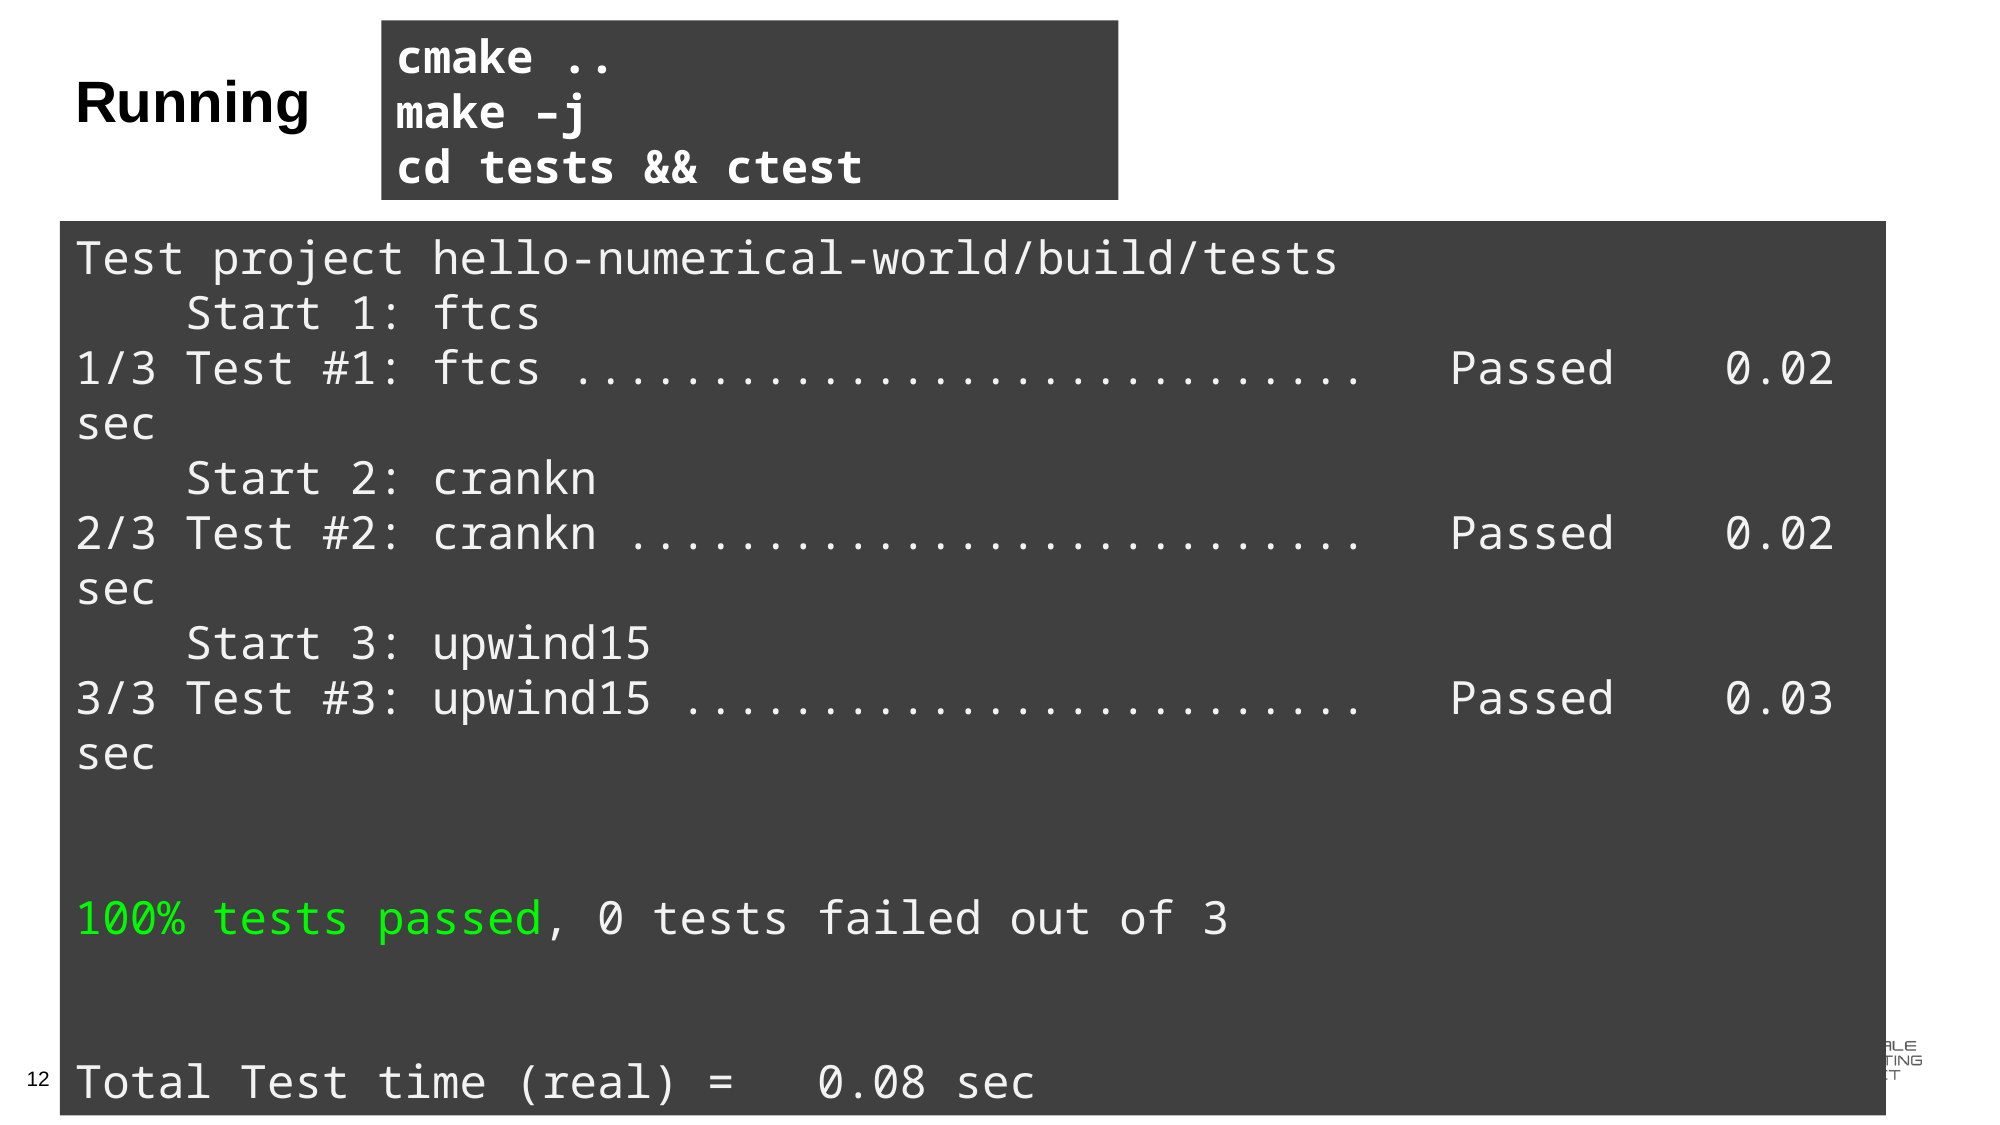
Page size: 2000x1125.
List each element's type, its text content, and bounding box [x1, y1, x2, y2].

text_box [1214, 1116, 1578, 1125]
picture [1886, 1014, 1922, 1103]
text_box Test project hello-numerical-world/build/tests Start 1: ftcs 1/3 Test #1: ftcs ............................. Passed 0.02 sec Start 2: crankn 2/3 Test #2: crankn ........................... Passed 0.02 sec Start 3: upwind15 3/3 Test #3: upwind15 ......................... Passed 0.03 sec 100% tests passed, 0 tests failed out of 3 Total Test time (real) = 0.08 sec [59, 221, 1886, 1116]
title Running [59, 67, 1926, 218]
text_box cmake .. make –j cd tests && ctest [381, 20, 1119, 200]
